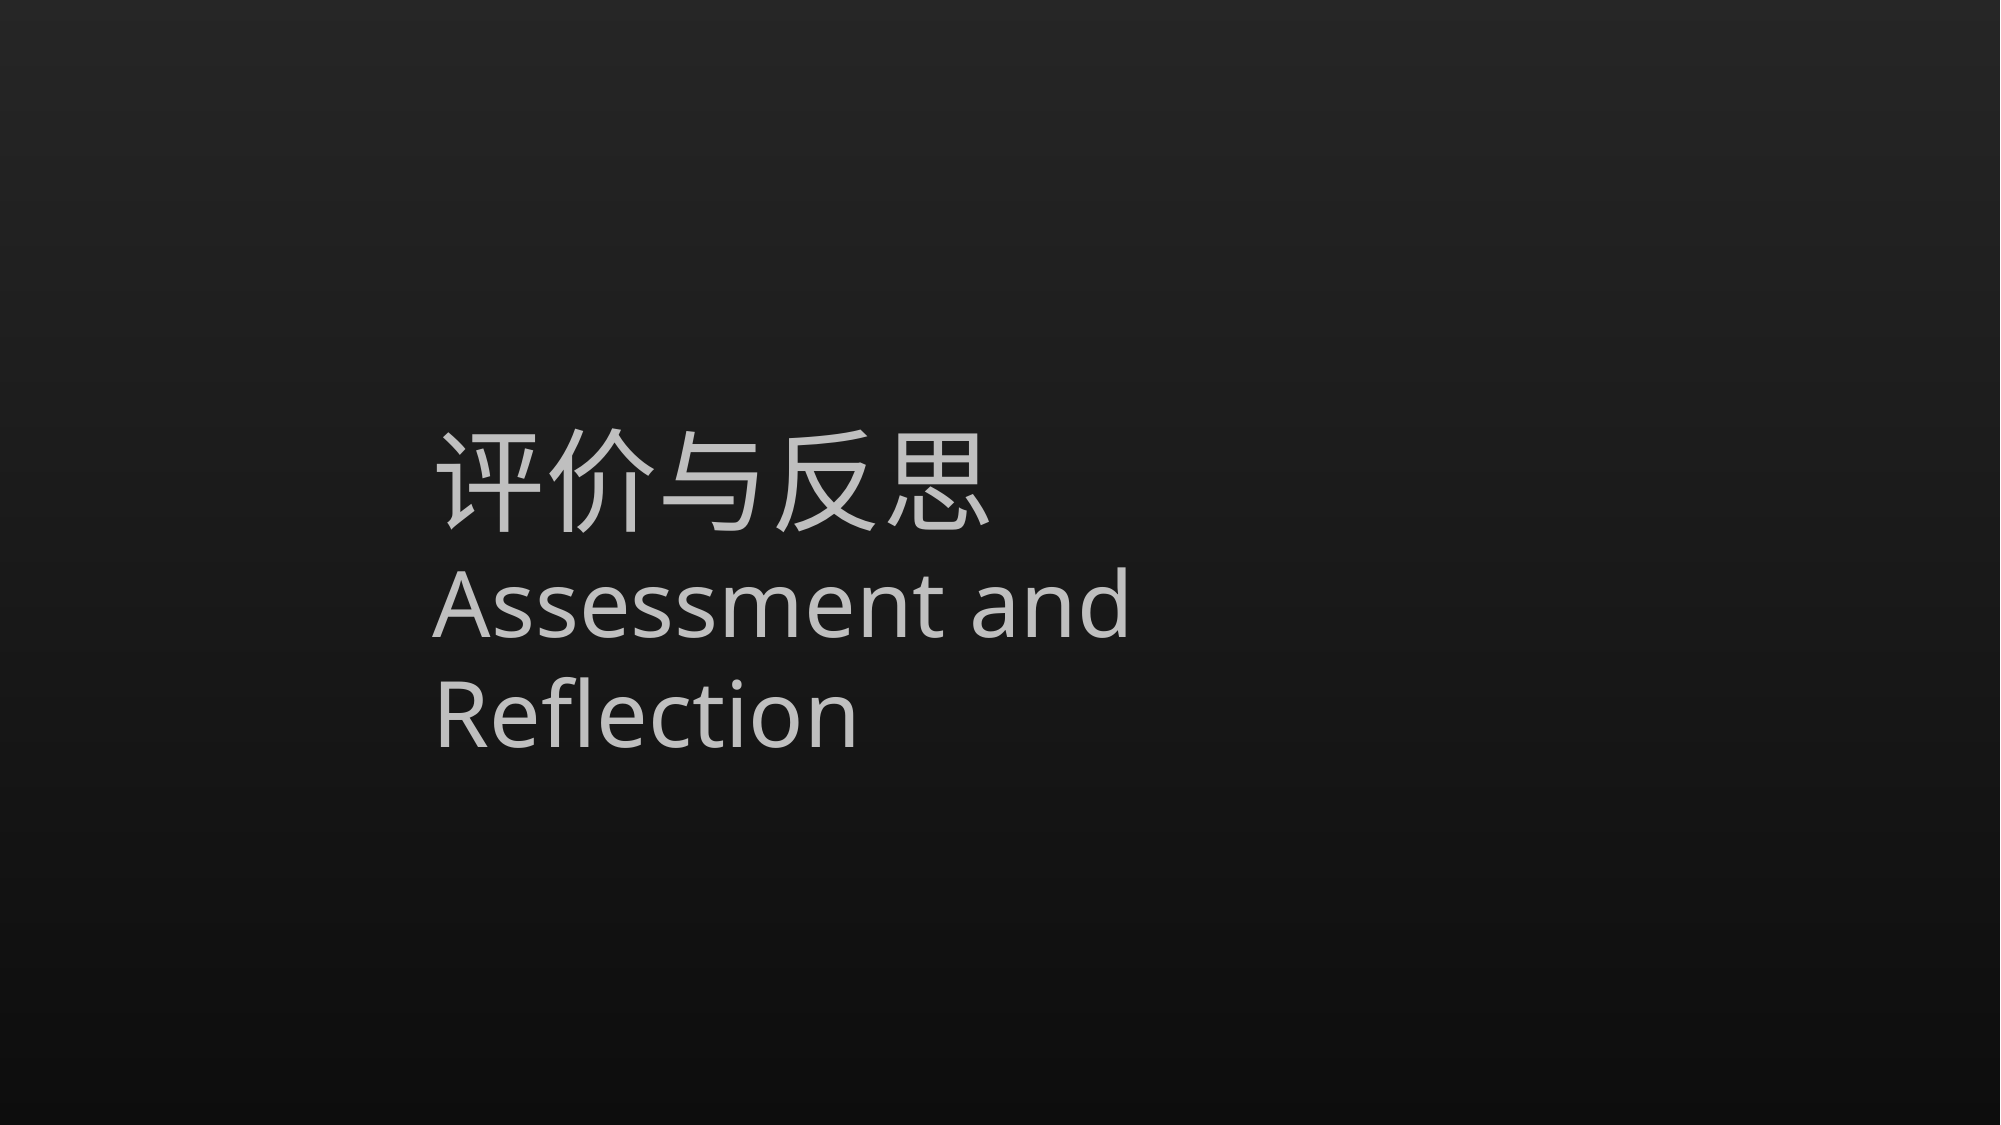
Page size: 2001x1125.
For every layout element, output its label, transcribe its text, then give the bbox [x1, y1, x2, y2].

text_box 评价与反思 Assessment and Reflection [417, 403, 1582, 774]
